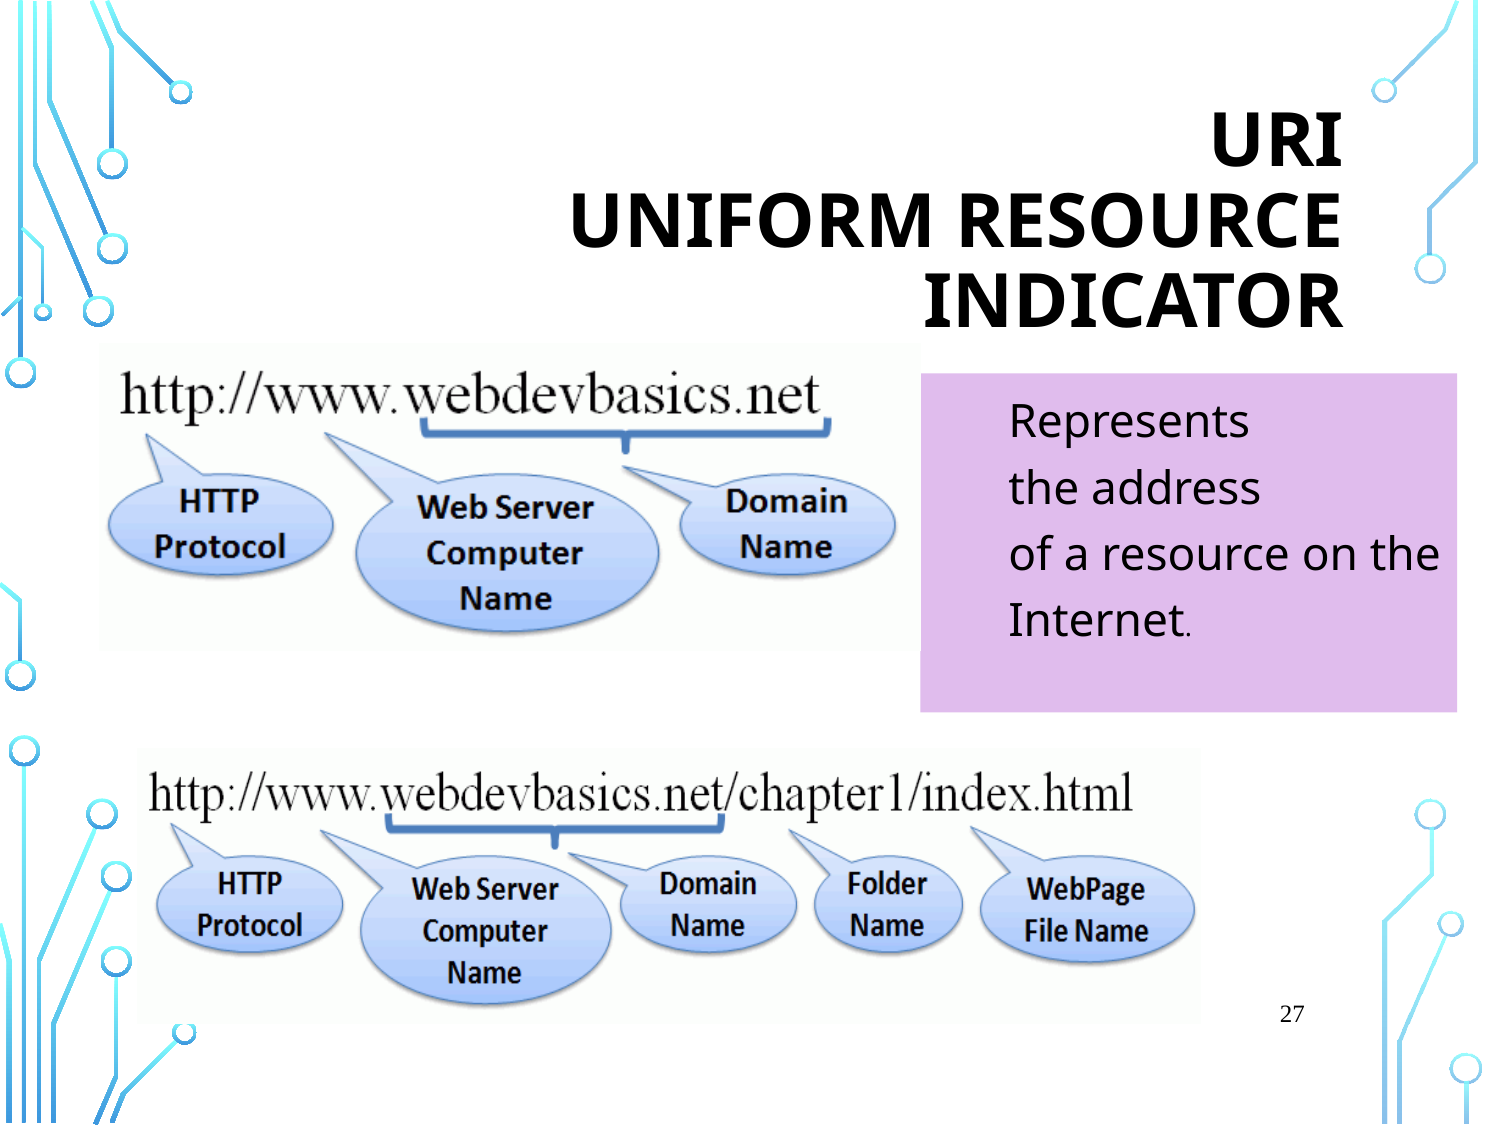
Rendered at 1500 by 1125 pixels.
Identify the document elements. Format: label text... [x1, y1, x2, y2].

title URI Uniform Resource Indicator [140, 101, 1360, 344]
picture [99, 343, 921, 651]
list Represents the address of a resource on the Internet. [921, 373, 1458, 449]
picture [137, 748, 1201, 1024]
slide_number 27 [1224, 982, 1320, 1043]
list Represents the address of a resource on the Internet. [920, 450, 1458, 713]
